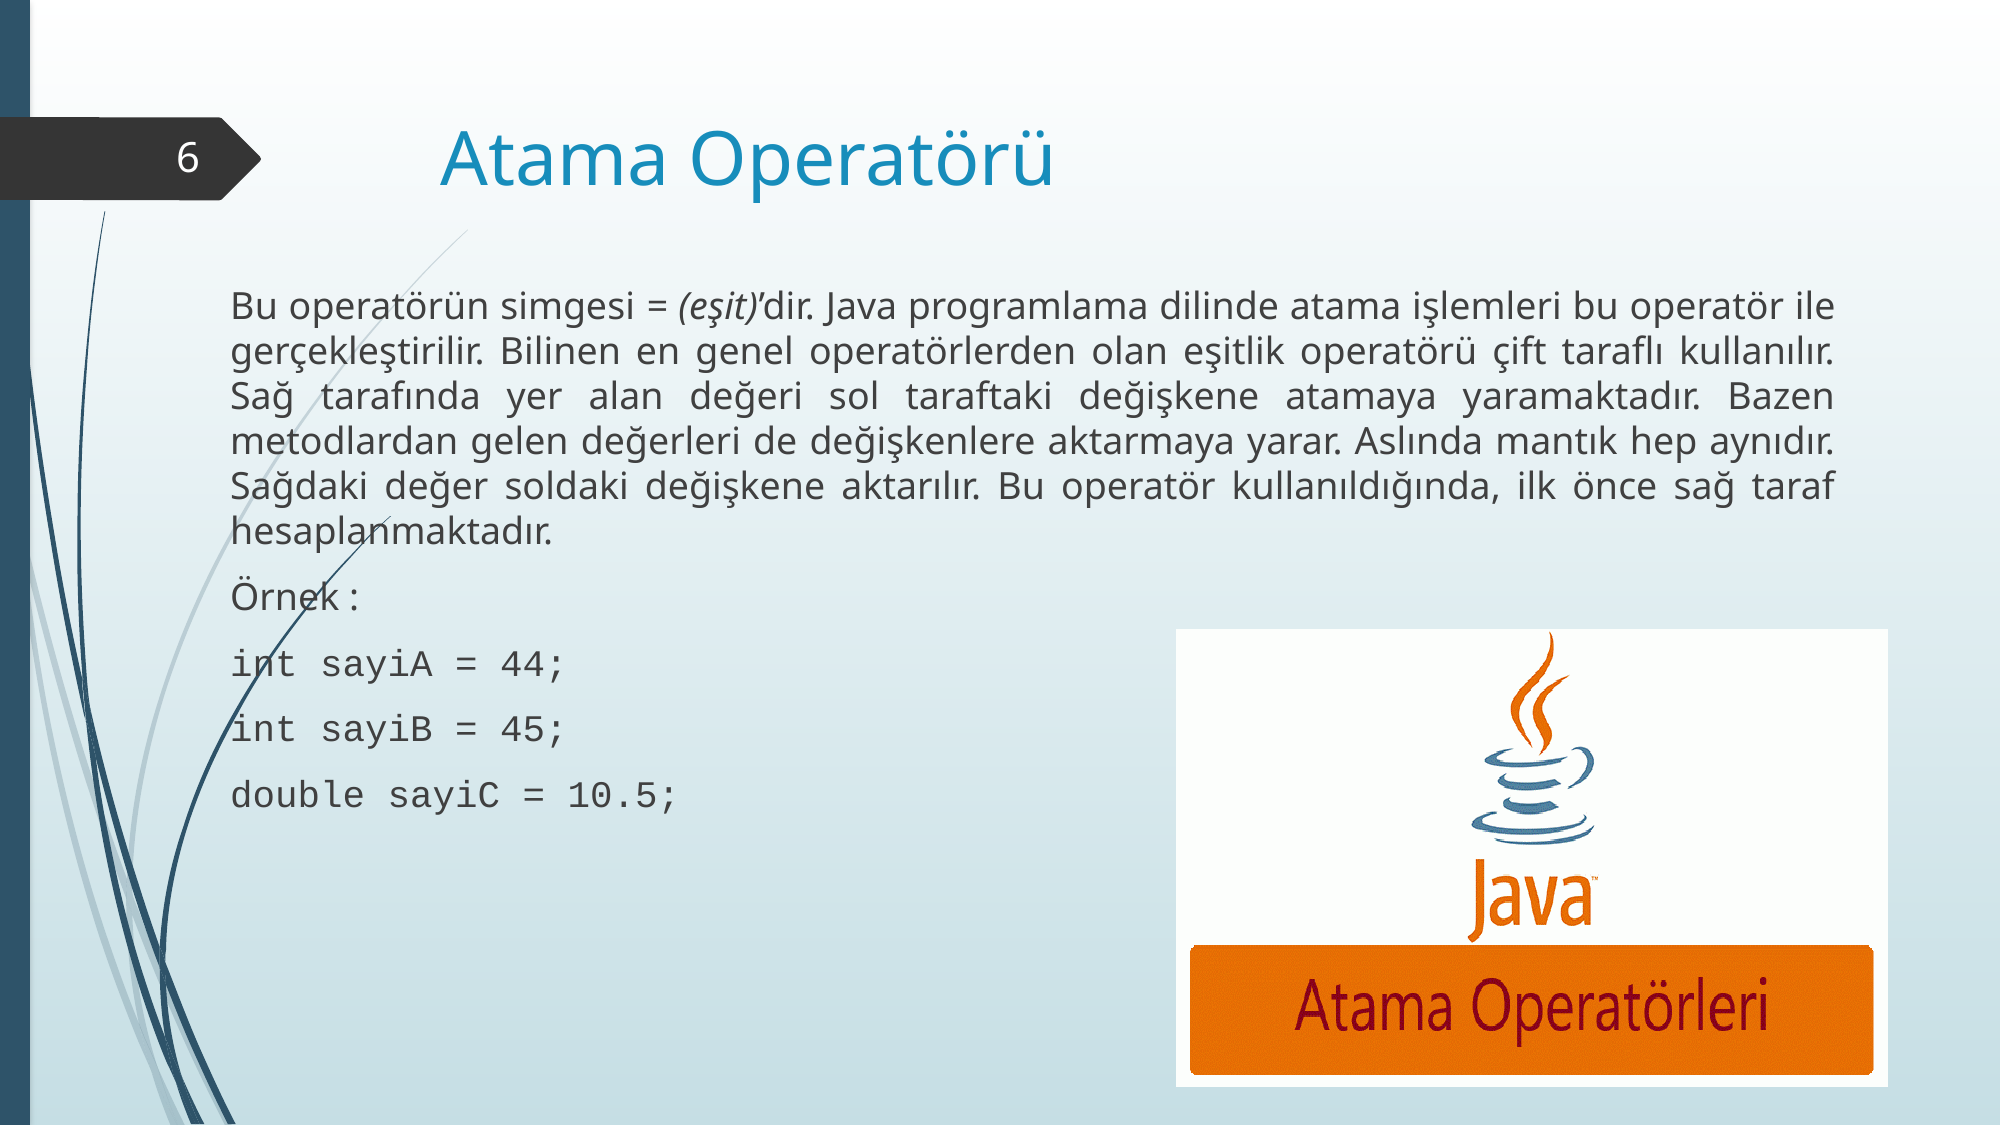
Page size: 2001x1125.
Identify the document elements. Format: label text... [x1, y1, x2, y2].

list Bu operatörün simgesi = (eşit)’dir. Java programlama dilinde atama işlemleri bu operatör ile gerçekleştirilir. Bilinen en genel operatörlerden olan eşitlik operatörü çift taraflı kullanılır. Sağ tarafında yer alan değeri sol taraftaki değişkene atamaya yaramaktadır. Bazen metodlardan gelen değerleri de değişkenlere aktarmaya yarar. Aslında mantık hep aynıdır. Sağdaki değer soldaki değişkene aktarılır. Bu operatör kullanıldığında, ilk önce sağ taraf hesaplanmaktadır. Örnek : int sayiA = 44; int sayiB = 45; double sayiC = 10.5; [215, 274, 1852, 1046]
picture [1175, 629, 1888, 1087]
slide_number 6 [87, 129, 216, 190]
title Atama Operatörü [425, 102, 1888, 313]
